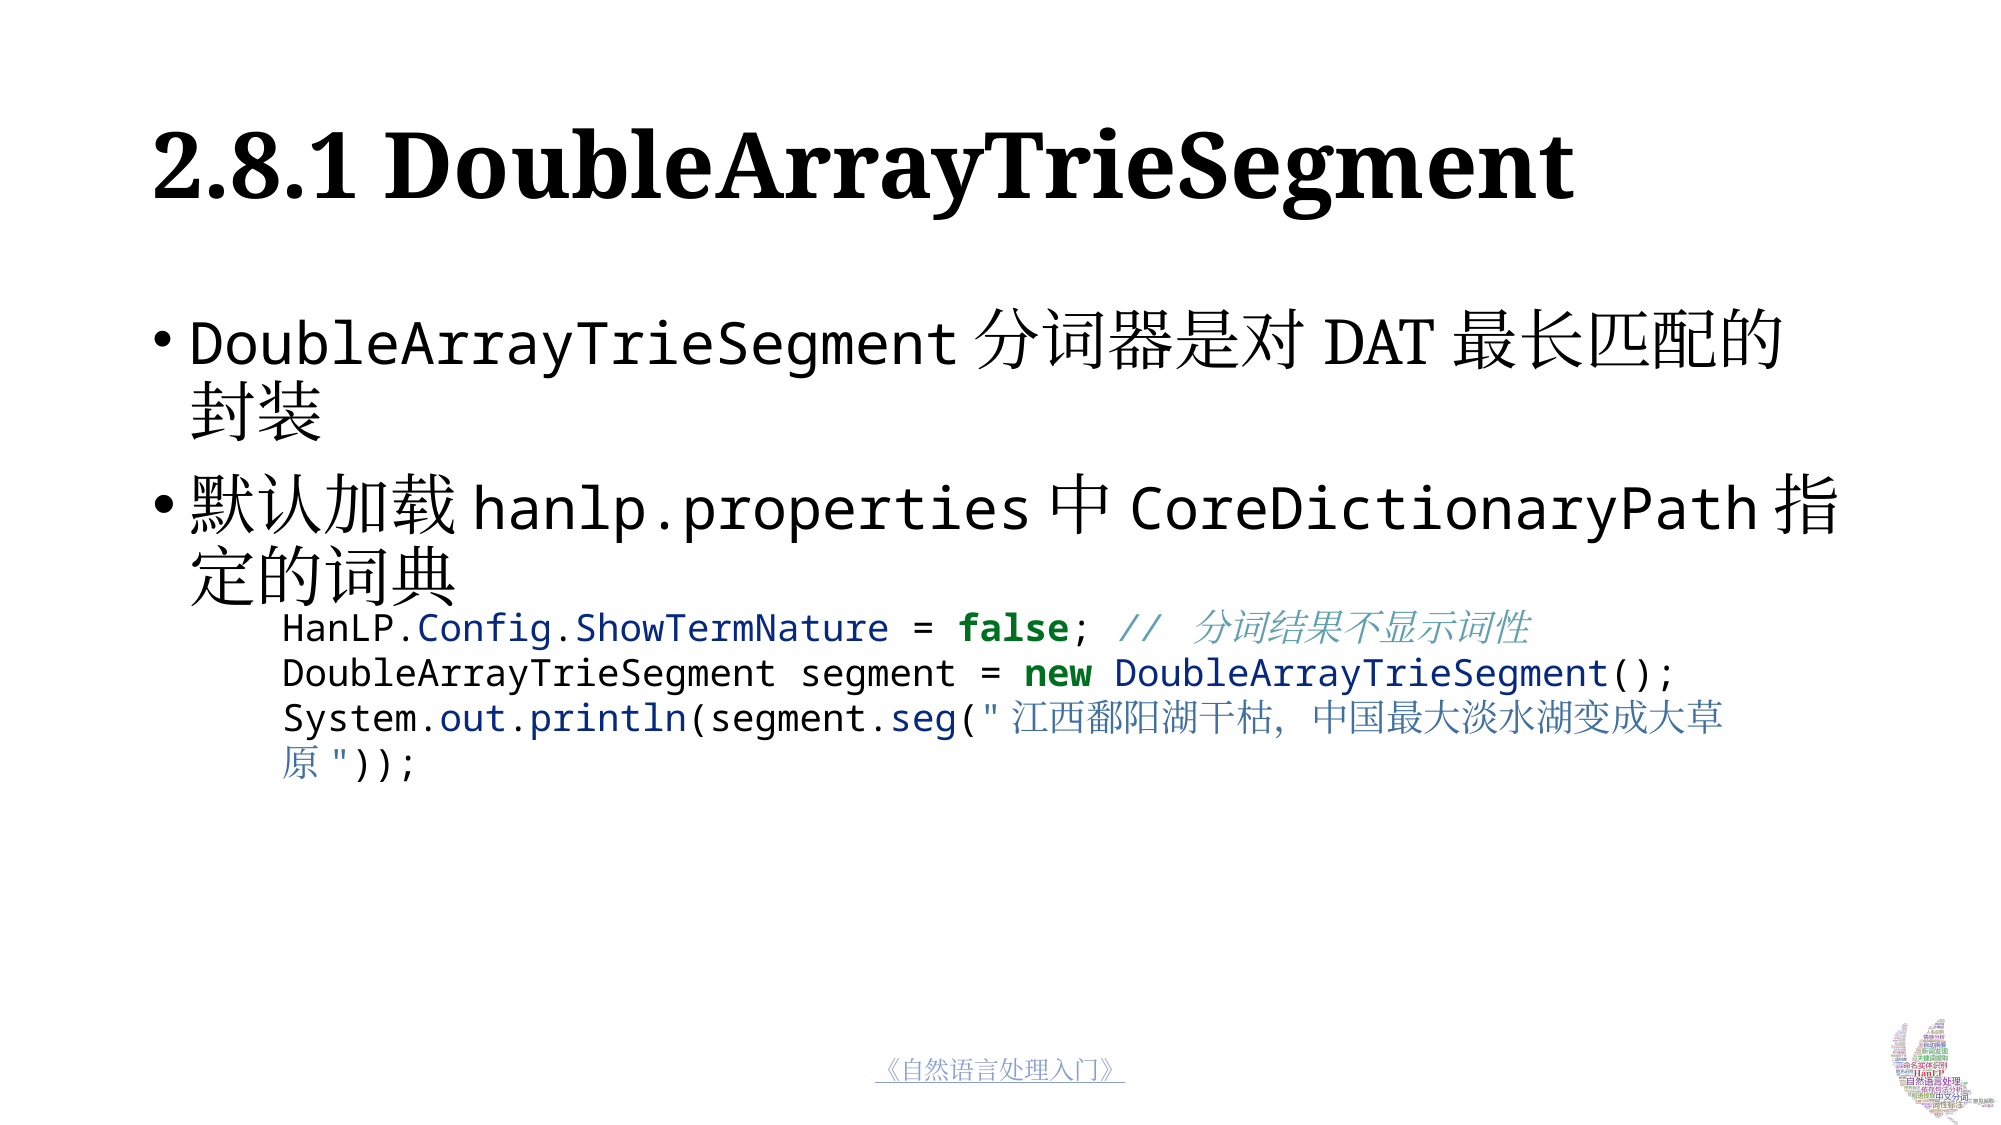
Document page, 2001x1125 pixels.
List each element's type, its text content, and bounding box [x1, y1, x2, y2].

list DoubleArrayTrieSegment分词器是对DAT最长匹配的封装 默认加载hanlp.properties中CoreDictionaryPath指定的词典 [137, 299, 1863, 1014]
footer 《自然语言处理入门》 [662, 1042, 1338, 1103]
title 2.8.1 DoubleArrayTrieSegment [137, 59, 1863, 278]
text_box HanLP.Config.ShowTermNature = false; // 分词结果不显示词性 DoubleArrayTrieSegment segment = new DoubleArrayTrieSegment(); System.out.println(segment.seg("江西鄱阳湖干枯，中国最大淡水湖变成大草原")); [267, 596, 1792, 791]
picture [1888, 1016, 2000, 1125]
